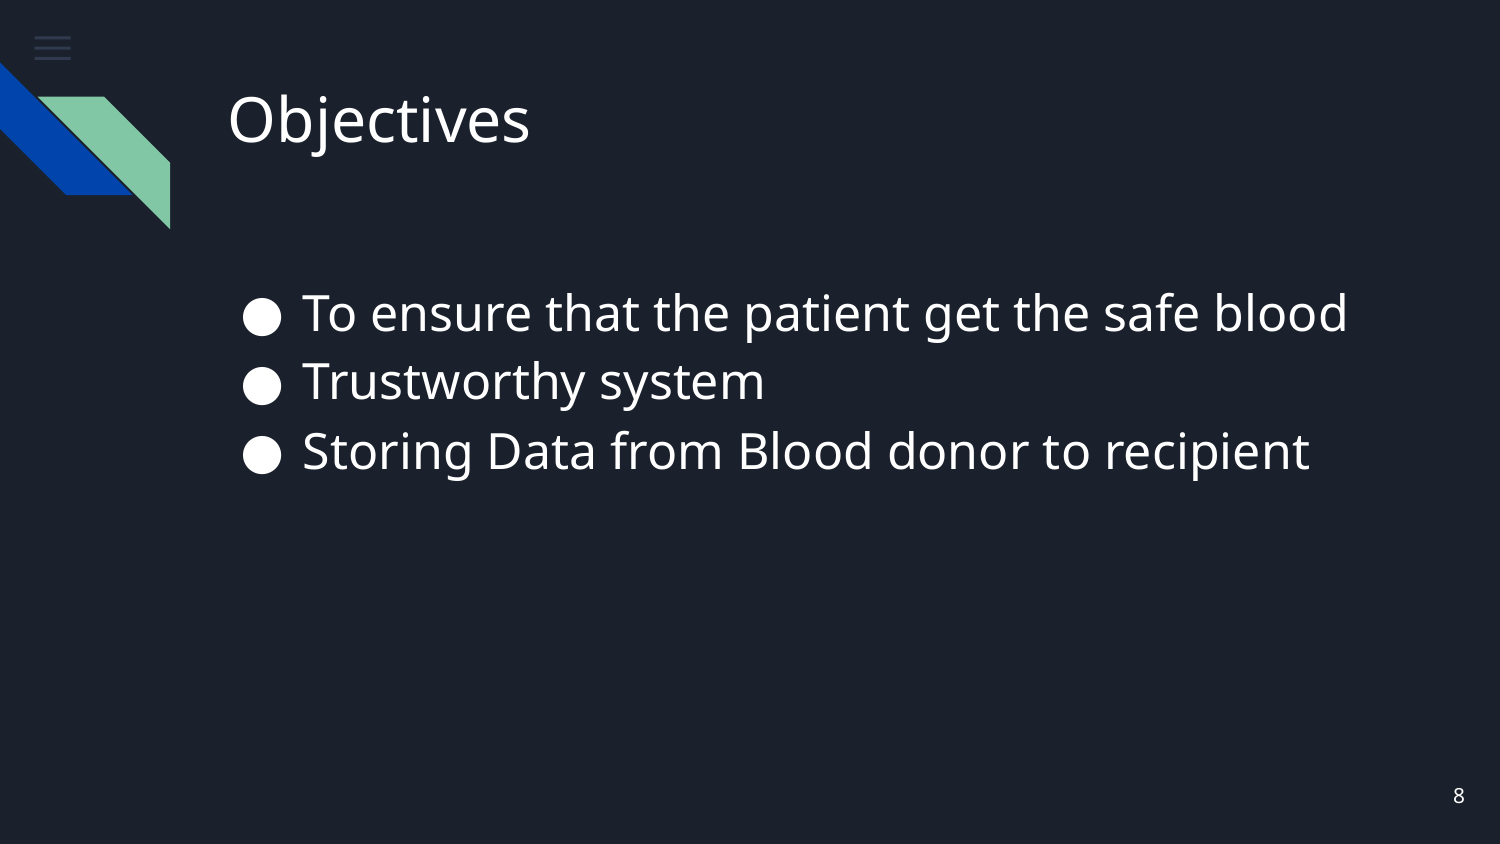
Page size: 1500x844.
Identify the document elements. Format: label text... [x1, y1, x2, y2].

list To ensure that the patient get the safe blood Trustworthy system Storing Data from Blood donor to recipient [212, 257, 1368, 735]
slide_number ‹#› [1389, 764, 1480, 830]
title Objectives [212, 64, 1368, 215]
